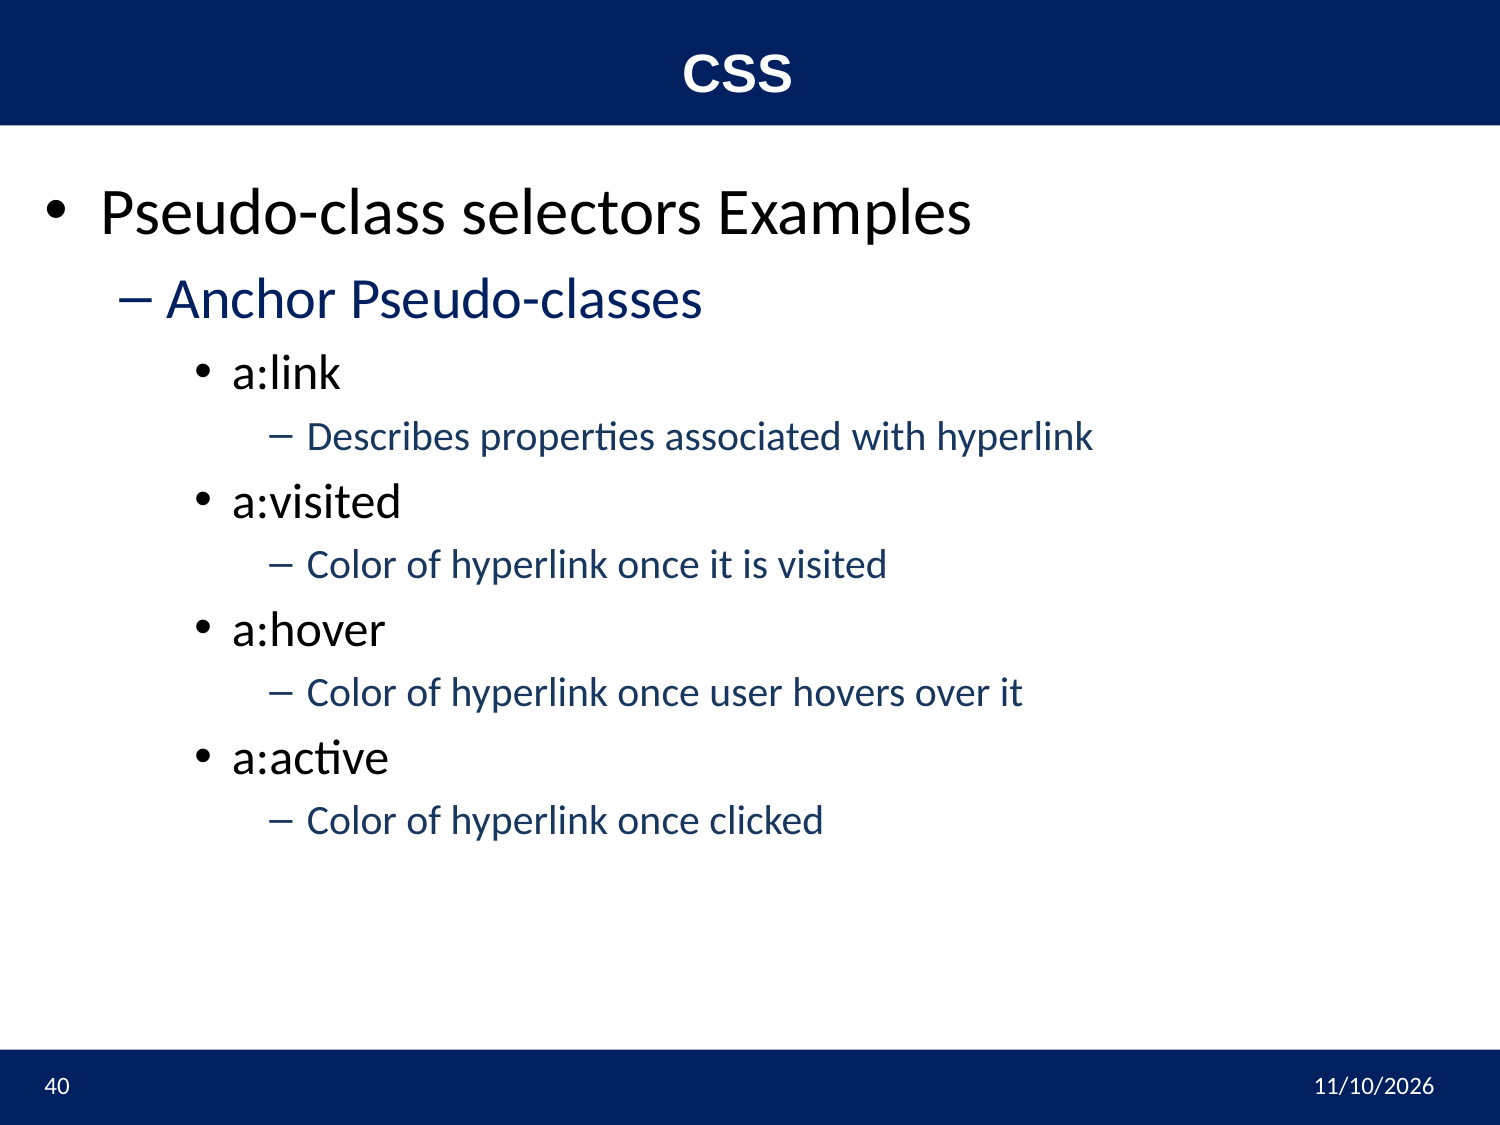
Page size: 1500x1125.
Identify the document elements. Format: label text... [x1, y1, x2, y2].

slide_number 40 [29, 1054, 380, 1115]
title CSS [29, 30, 1447, 111]
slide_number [1100, 1054, 1451, 1115]
list Pseudo-class selectors Examples Anchor Pseudo-classes a:link Describes properties associated with hyperlink a:visited Color of hyperlink once it is visited a:hover Color of hyperlink once user hovers over it a:active Color of hyperlink once clicked [29, 160, 1450, 1035]
